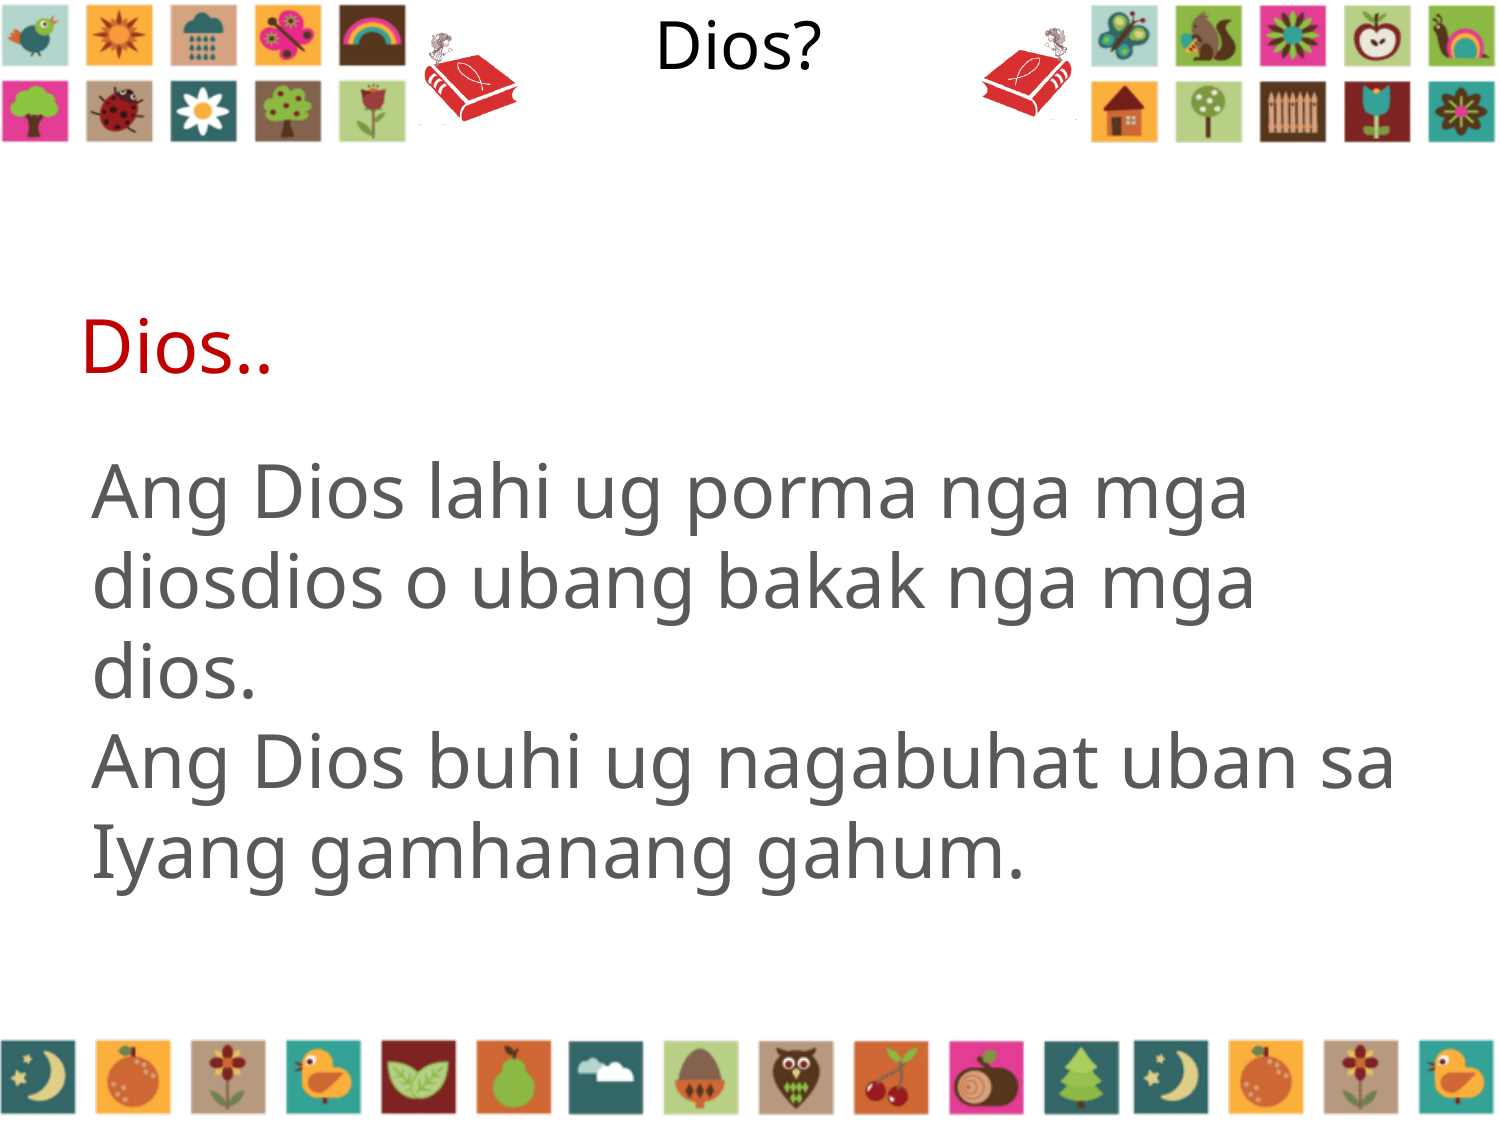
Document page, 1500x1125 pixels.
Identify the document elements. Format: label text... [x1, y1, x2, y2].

text_box Dios? [414, 0, 1080, 91]
picture [950, 3, 1500, 150]
picture [0, 3, 550, 150]
text_box Dios.. [64, 290, 1412, 396]
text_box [0, 1028, 1500, 1118]
text_box Ang Dios lahi ug porma nga mga diosdios o ubang bakak nga mga dios. Ang Dios buhi ug nagabuhat uban sa Iyang gamhanang gahum. [76, 436, 1424, 902]
